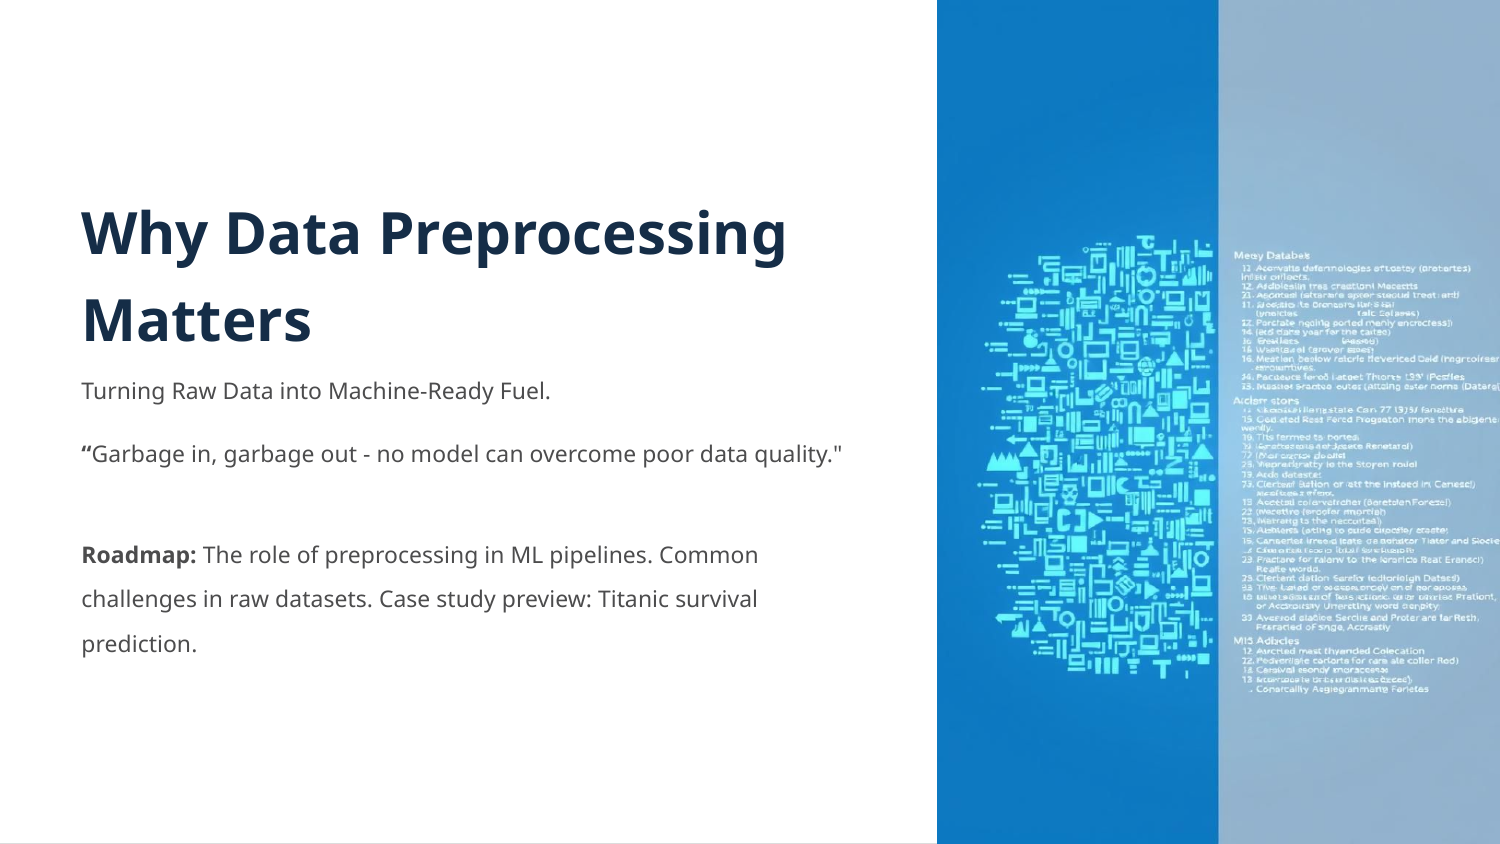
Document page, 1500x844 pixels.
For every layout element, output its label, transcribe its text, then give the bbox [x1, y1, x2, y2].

text_box Turning Raw Data into Machine-Ready Fuel. [81, 359, 857, 397]
text_box Roadmap: The role of preprocessing in ML pipelines. Common challenges in raw datasets. Case study preview: Titanic survival prediction. [81, 523, 857, 598]
picture [937, 0, 1500, 844]
text_box “Garbage in, garbage out - no model can overcome poor data quality." [81, 422, 857, 498]
text_box Why Data Preprocessing Matters [81, 179, 857, 325]
